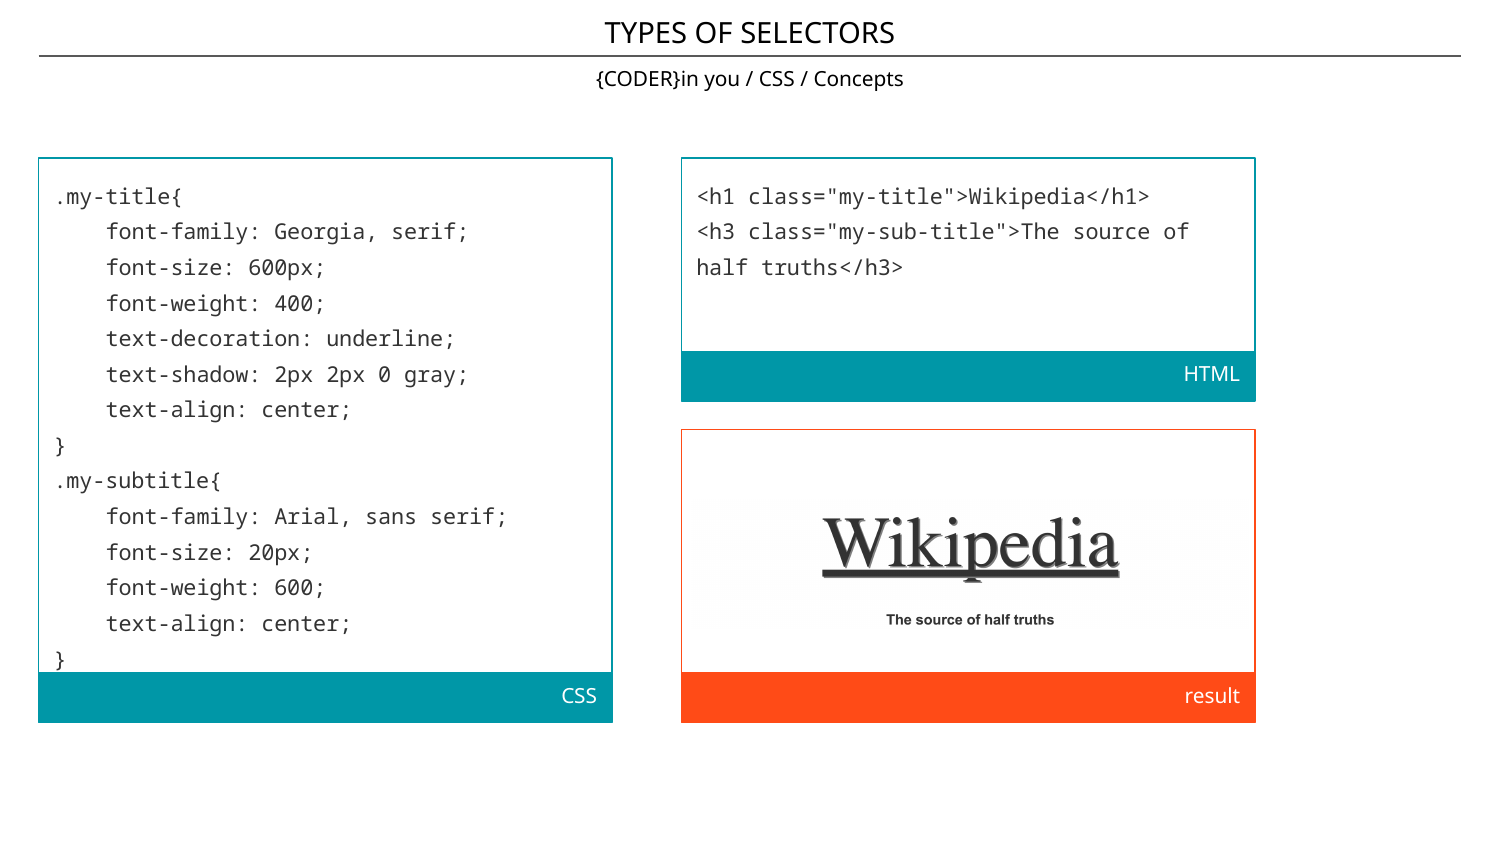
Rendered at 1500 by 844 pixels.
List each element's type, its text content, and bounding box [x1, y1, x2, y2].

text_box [681, 429, 1256, 723]
picture [691, 498, 1249, 629]
text_box {CODER}in you / CSS / Concepts [475, 65, 1025, 106]
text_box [38, 157, 613, 723]
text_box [681, 157, 1256, 402]
text_box TYPES OF SELECTORS [475, 0, 1025, 55]
